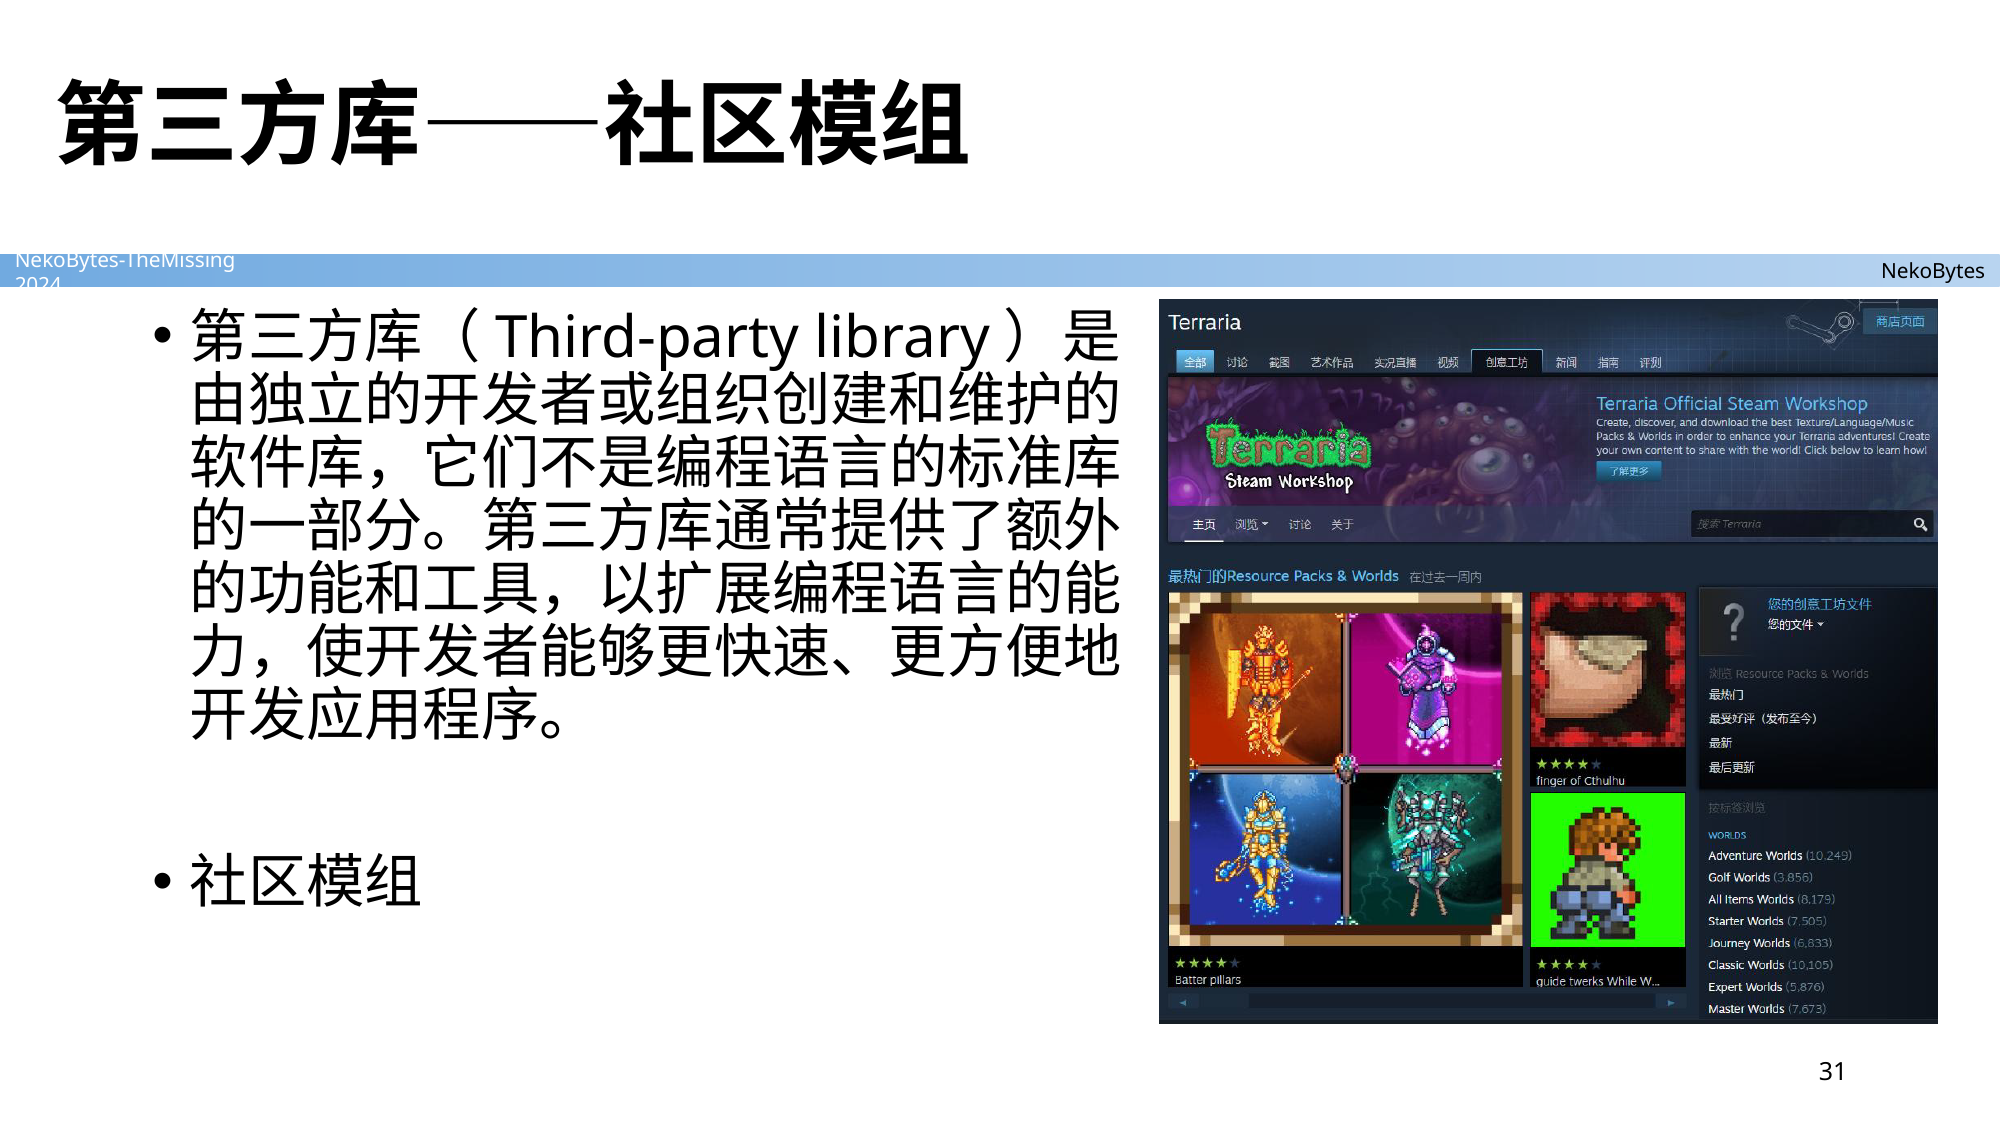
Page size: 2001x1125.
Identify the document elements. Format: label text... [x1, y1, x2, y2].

title 第三方库——社区模组 [39, 19, 1765, 237]
picture [1159, 298, 1938, 1024]
slide_number 31 [1412, 1042, 1863, 1103]
list 第三方库（Third-party library）是由独立的开发者或组织创建和维护的软件库，它们不是编程语言的标准库的一部分。第三方库通常提供了额外的功能和工具，以扩展编程语言的能力，使开发者能够更快速、更方便地开发应用程序。 社区模组 [137, 299, 1147, 1014]
